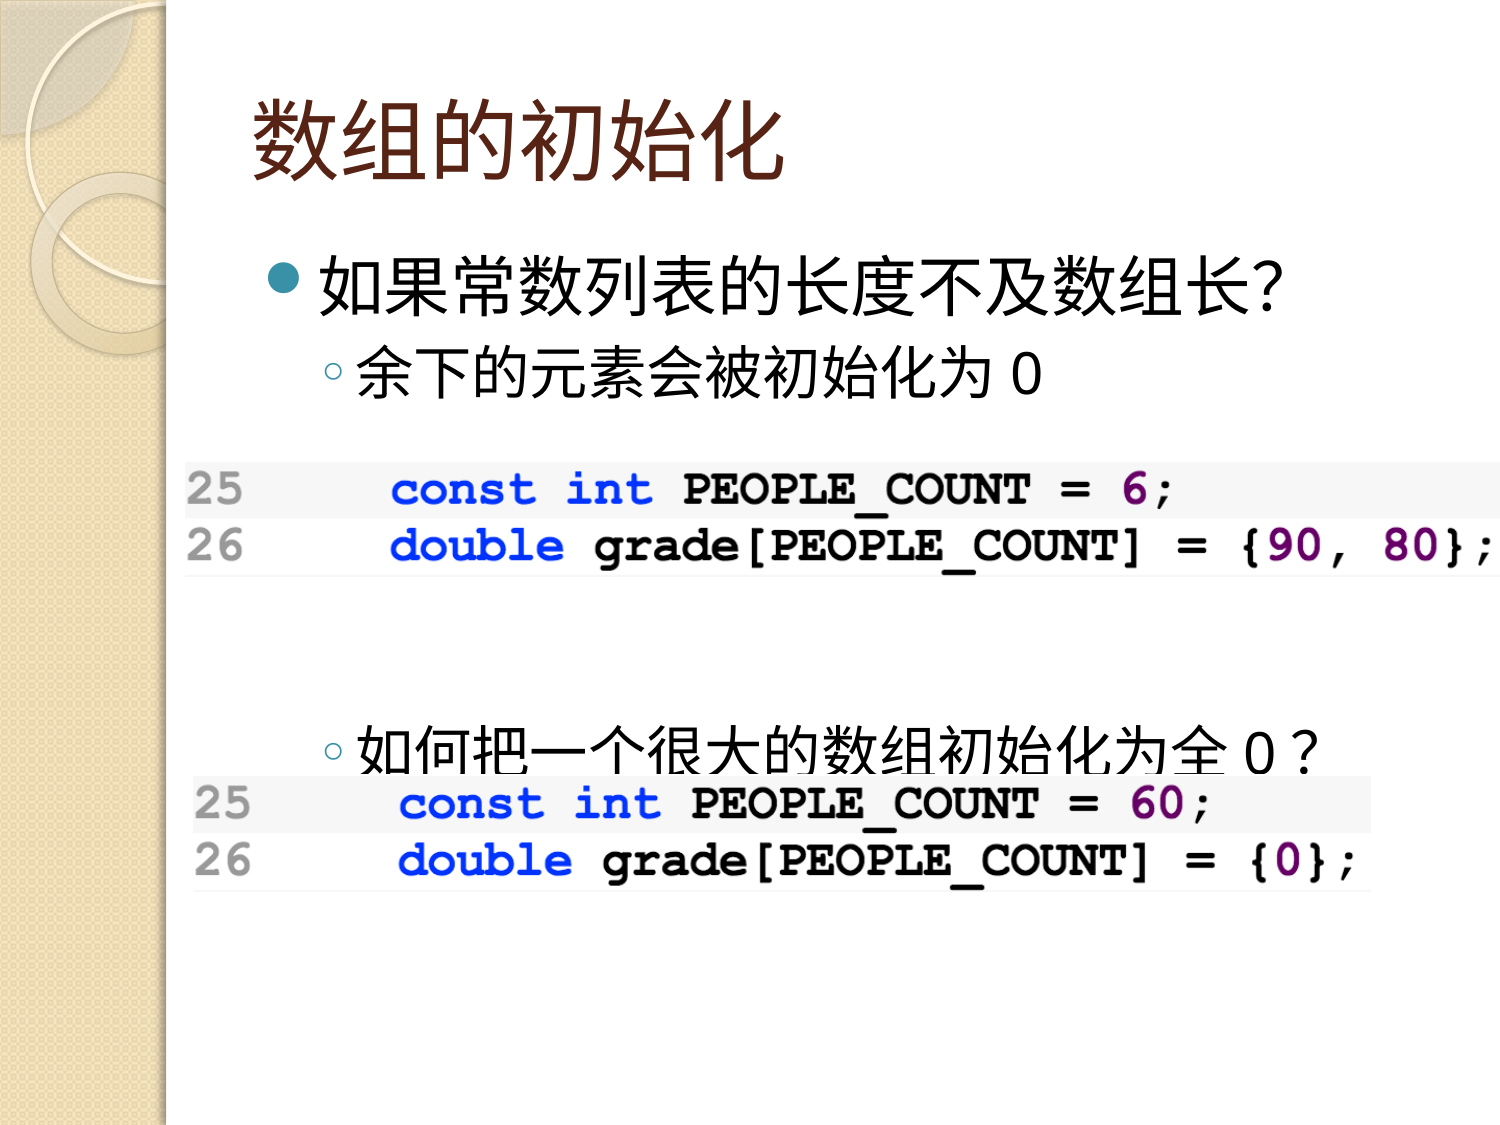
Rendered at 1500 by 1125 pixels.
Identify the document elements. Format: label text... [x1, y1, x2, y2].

picture [178, 462, 1500, 578]
list 如果常数列表的长度不及数组长？ 余下的元素会被初始化为0 如何把一个很大的数组初始化为全0？ [235, 589, 1466, 1025]
title 数组的初始化 [235, 45, 1466, 233]
list 如果常数列表的长度不及数组长？ 余下的元素会被初始化为0 如何把一个很大的数组初始化为全0？ [235, 237, 1466, 459]
picture [187, 774, 1372, 892]
